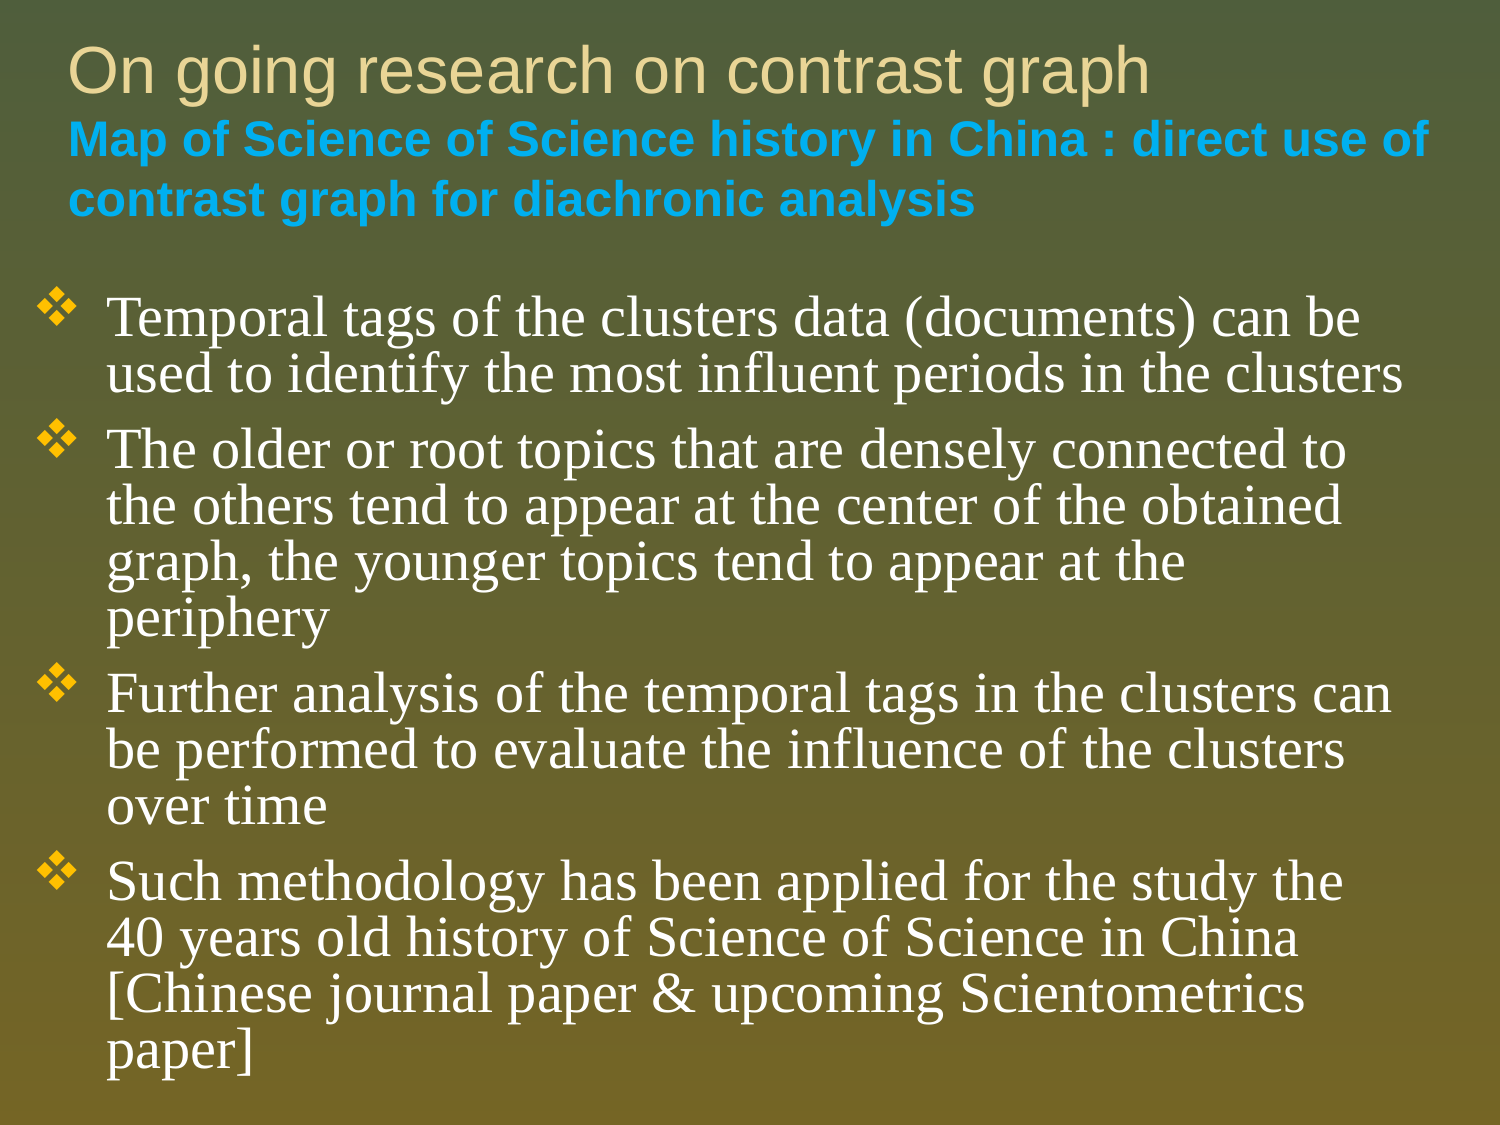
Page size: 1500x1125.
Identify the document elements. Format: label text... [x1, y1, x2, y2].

text_box On going research on contrast graph Map of Science of Science history in China : direct use of contrast graph for diachronic analysis [53, 19, 1447, 234]
text_box Temporal tags of the clusters data (documents) can be used to identify the most influent periods in the clusters The older or root topics that are densely connected to the others tend to appear at the center of the obtained graph, the younger topics tend to appear at the periphery Further analysis of the temporal tags in the clusters can be performed to evaluate the influence of the clusters over time Such methodology has been applied for the study the 40 years old history of Science of Science in China [Chinese journal paper & upcoming Scientometrics paper] [17, 208, 1432, 1094]
